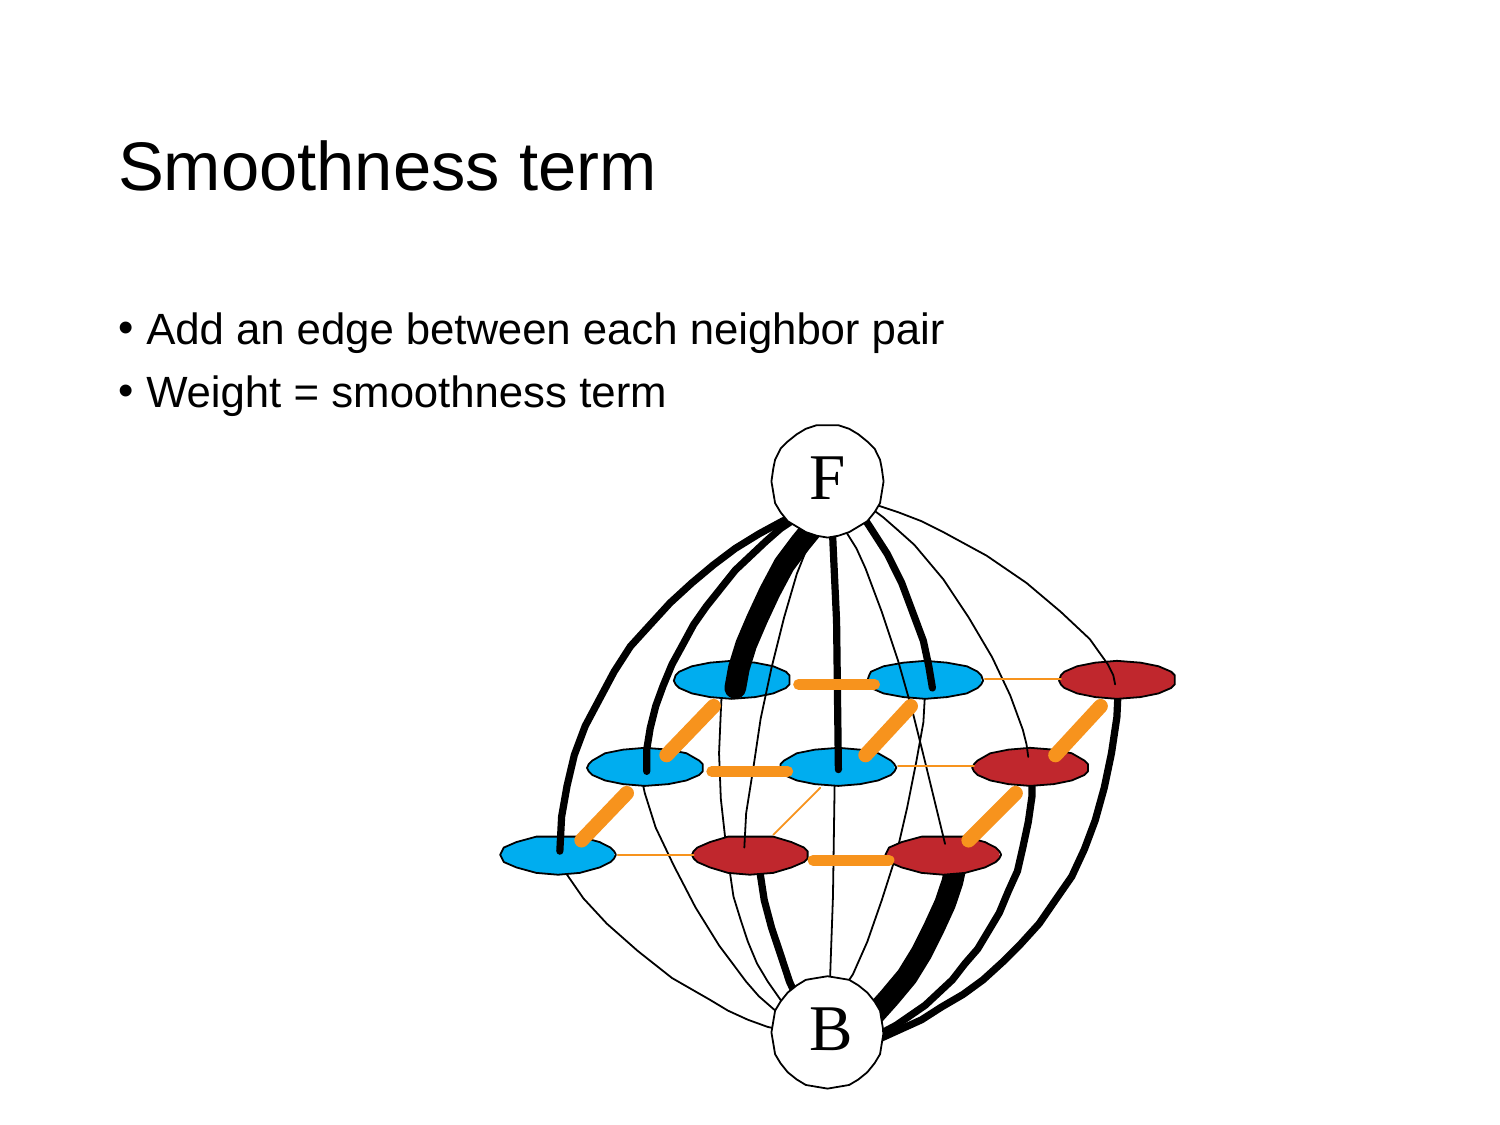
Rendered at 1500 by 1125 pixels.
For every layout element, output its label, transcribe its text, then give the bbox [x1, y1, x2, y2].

title Smoothness term [103, 59, 1397, 278]
list Add an edge between each neighbor pair Weight = smoothness term [103, 299, 1397, 1014]
picture [487, 412, 1188, 1100]
